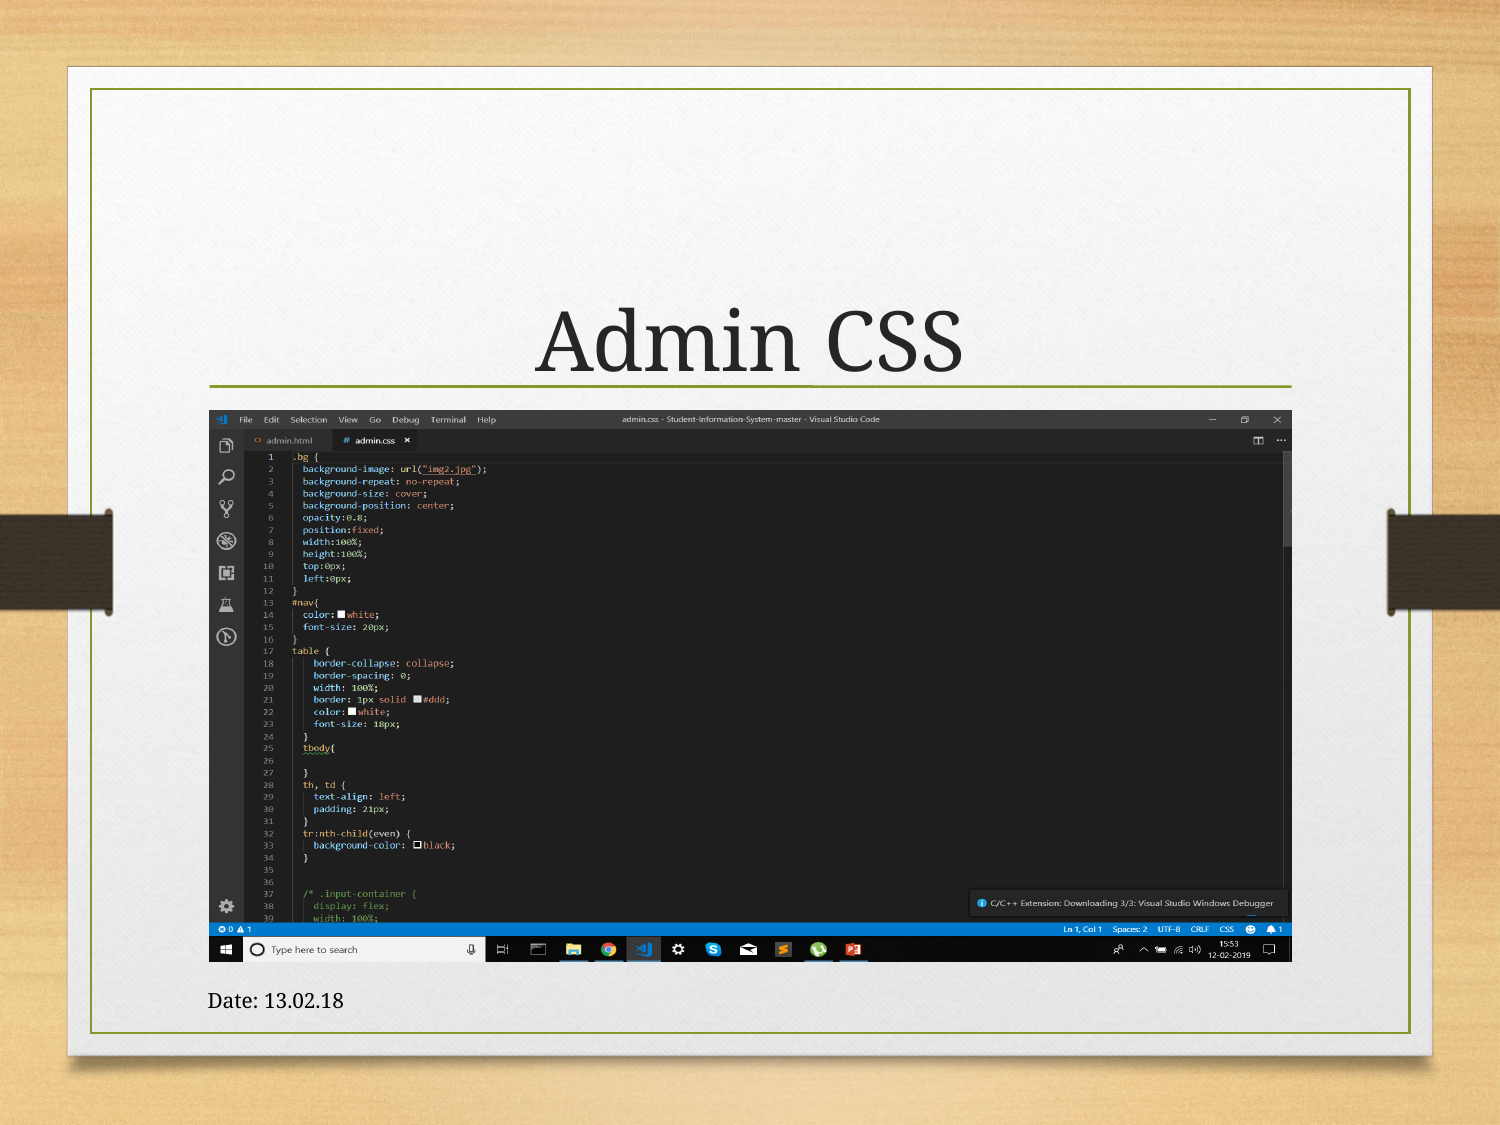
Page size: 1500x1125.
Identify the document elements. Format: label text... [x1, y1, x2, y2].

picture [0, 0, 1500, 1125]
text_box Admin CSS [193, 231, 1309, 446]
text_box Date: 13.02.18 [192, 977, 1031, 1024]
